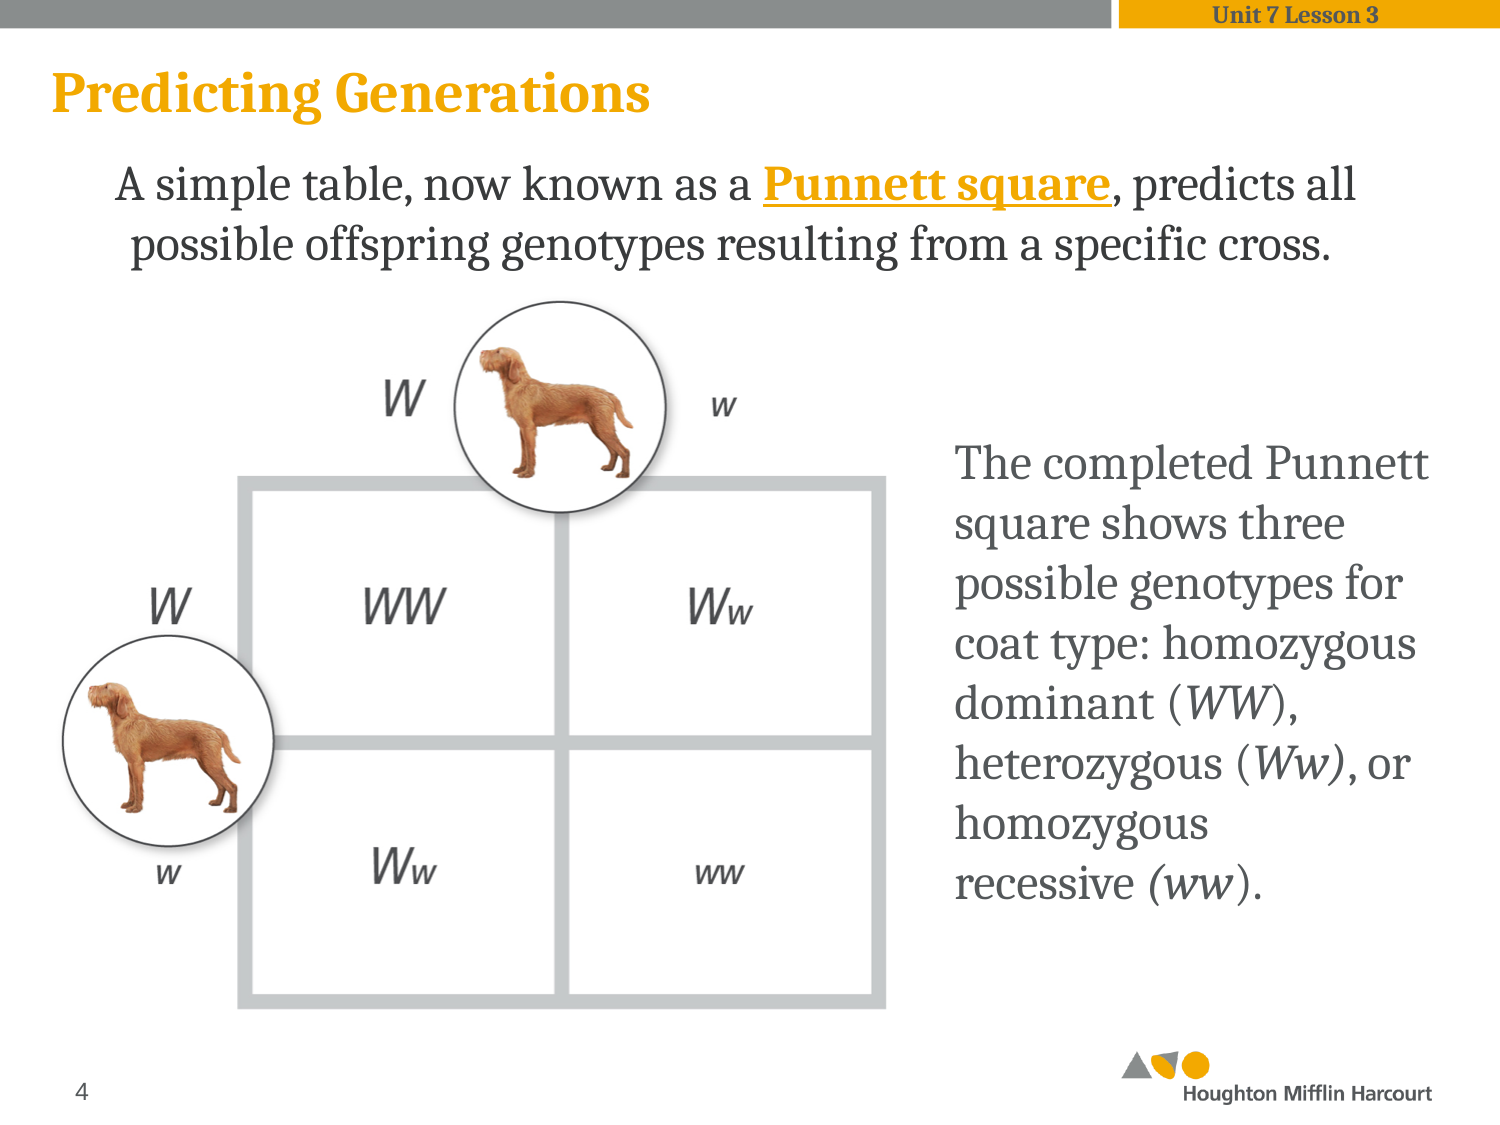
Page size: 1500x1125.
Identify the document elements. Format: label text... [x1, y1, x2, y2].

title Predicting Generations [51, 46, 1401, 150]
text_box A simple table, now known as a Punnett square, predicts all possible offspring genotypes resulting from a specific cross. [60, 142, 1411, 279]
text_box Unit 7 Lesson 3 [1197, 0, 1411, 36]
picture [1119, 1049, 1434, 1107]
slide_number ‹#› [75, 1054, 187, 1106]
text_box The completed Punnett square shows three possible genotypes for coat type: homozygous dominant (WW), heterozygous (Ww), or homozygous recessive (ww). [939, 421, 1455, 983]
picture [29, 284, 911, 1046]
